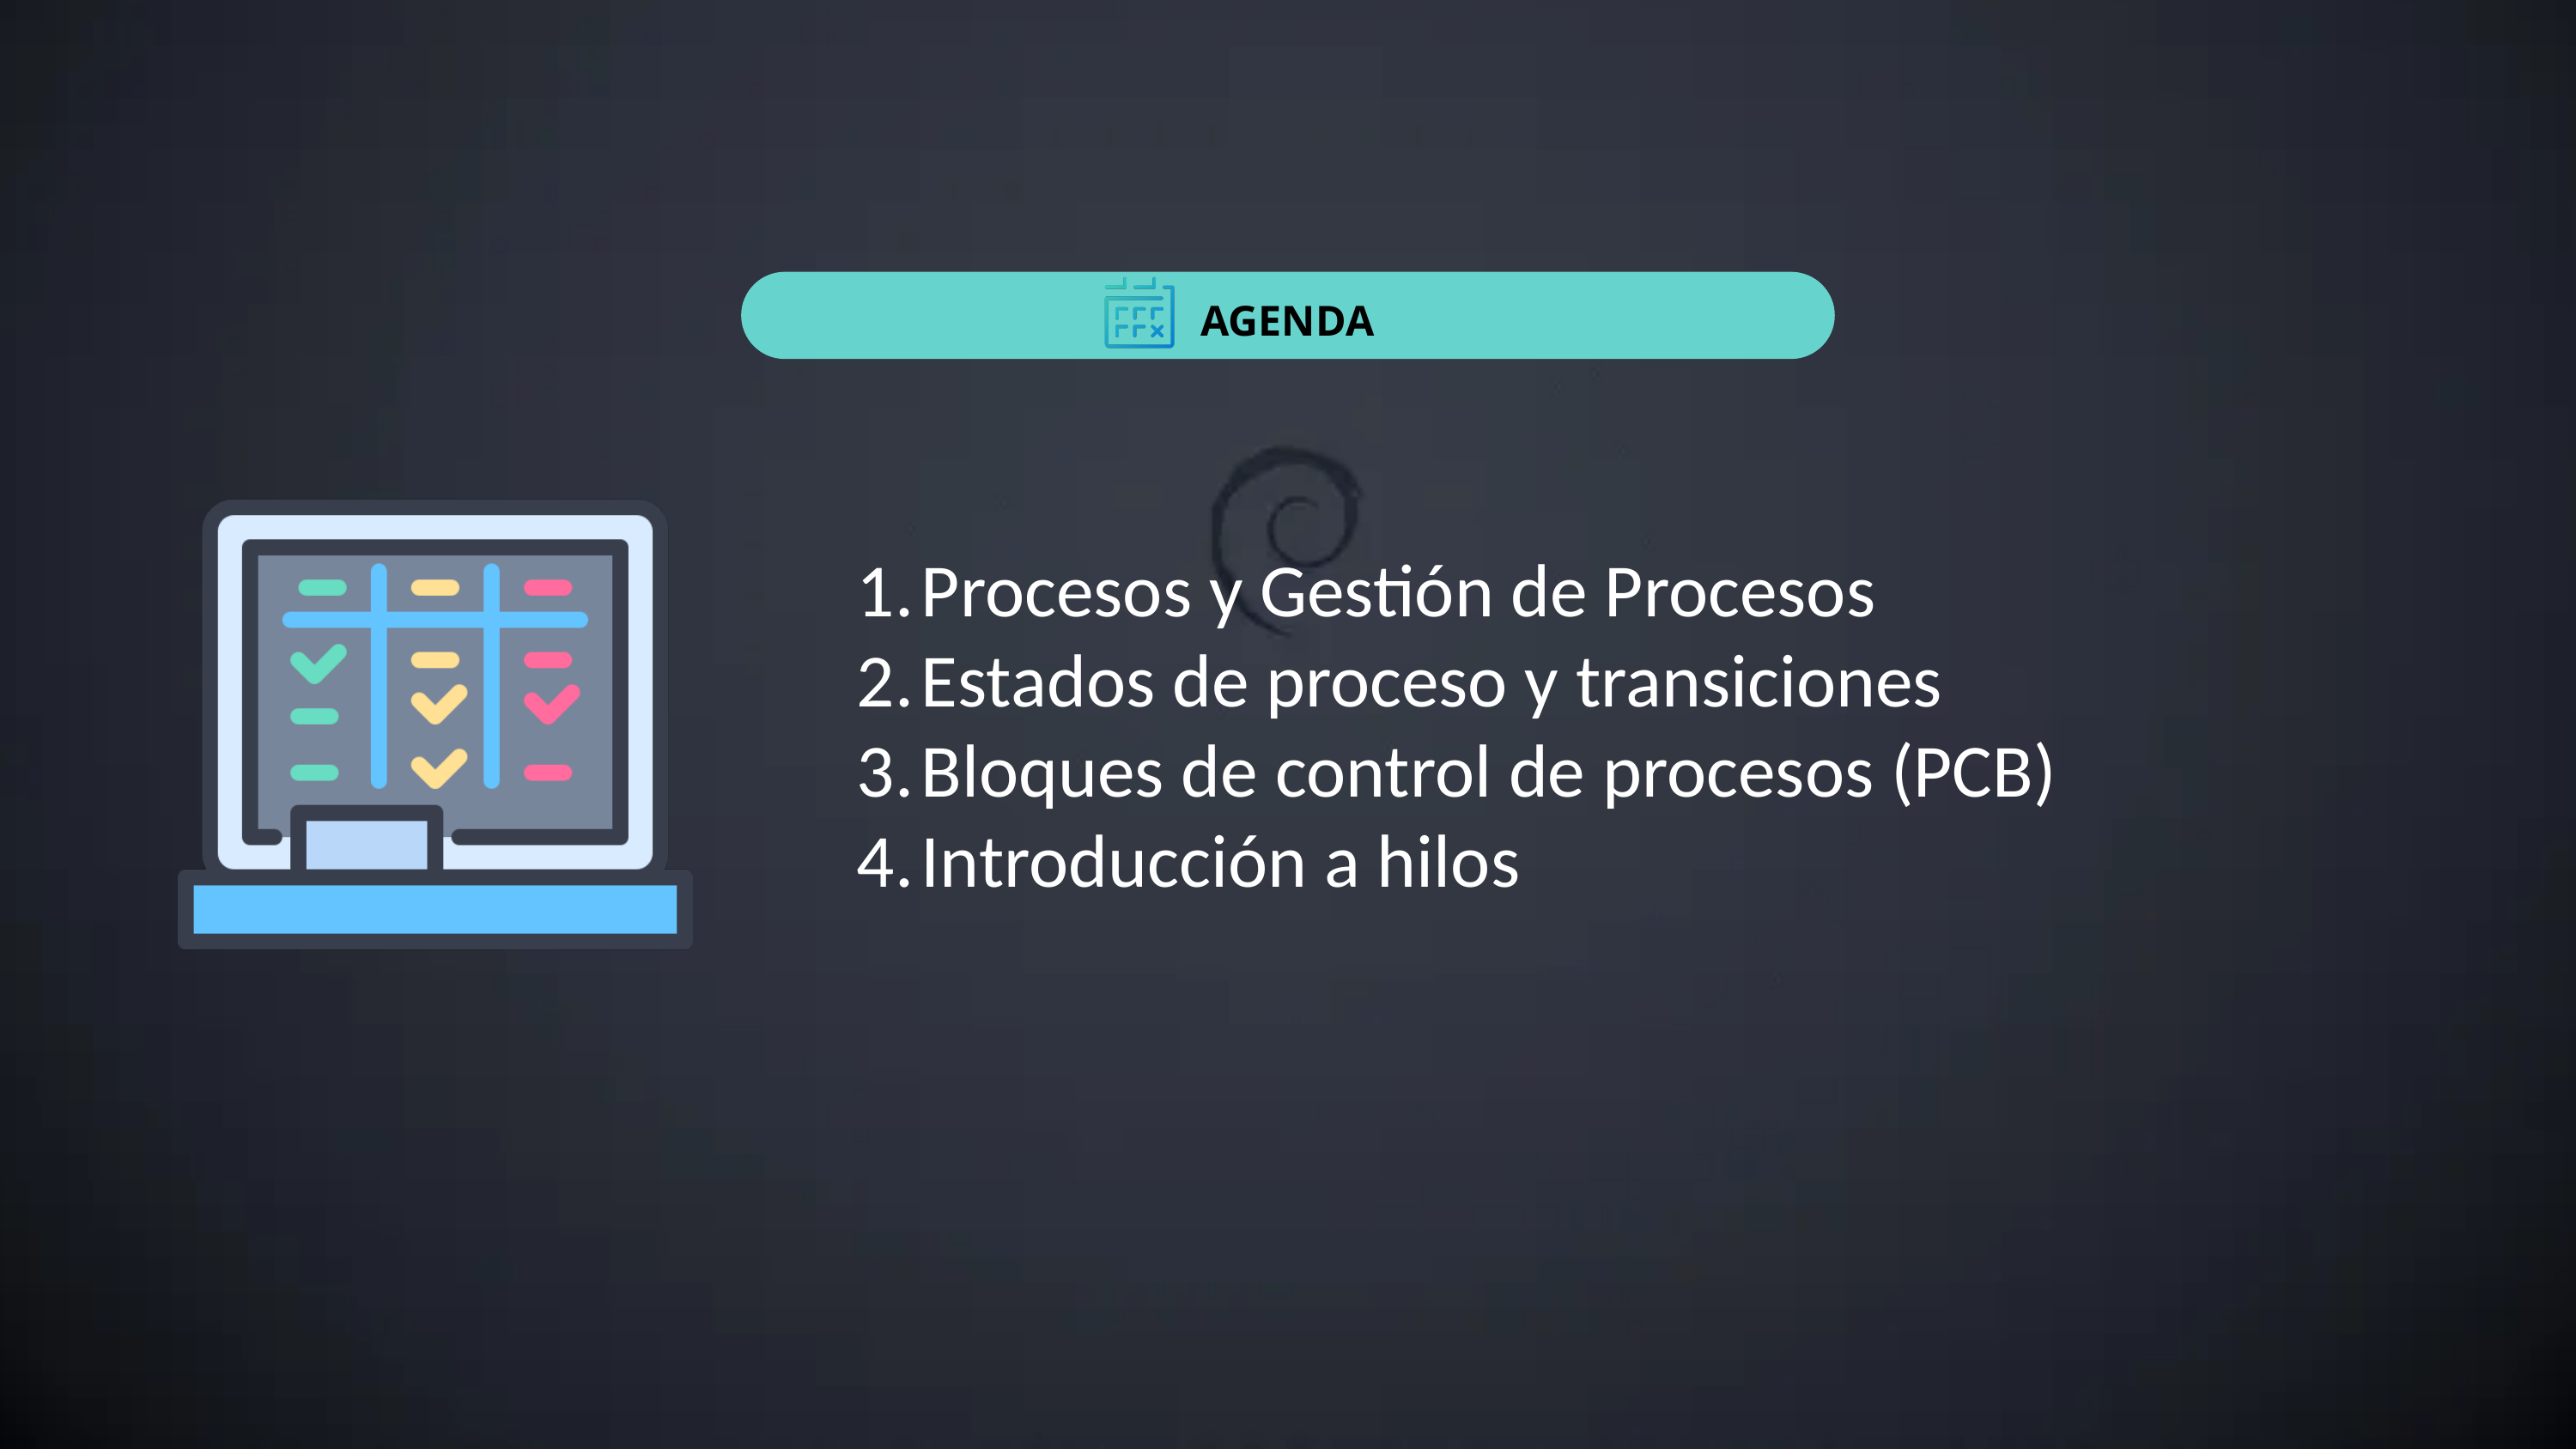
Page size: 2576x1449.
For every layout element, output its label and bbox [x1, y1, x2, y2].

text_box [740, 265, 1835, 360]
picture [0, 0, 2576, 1449]
